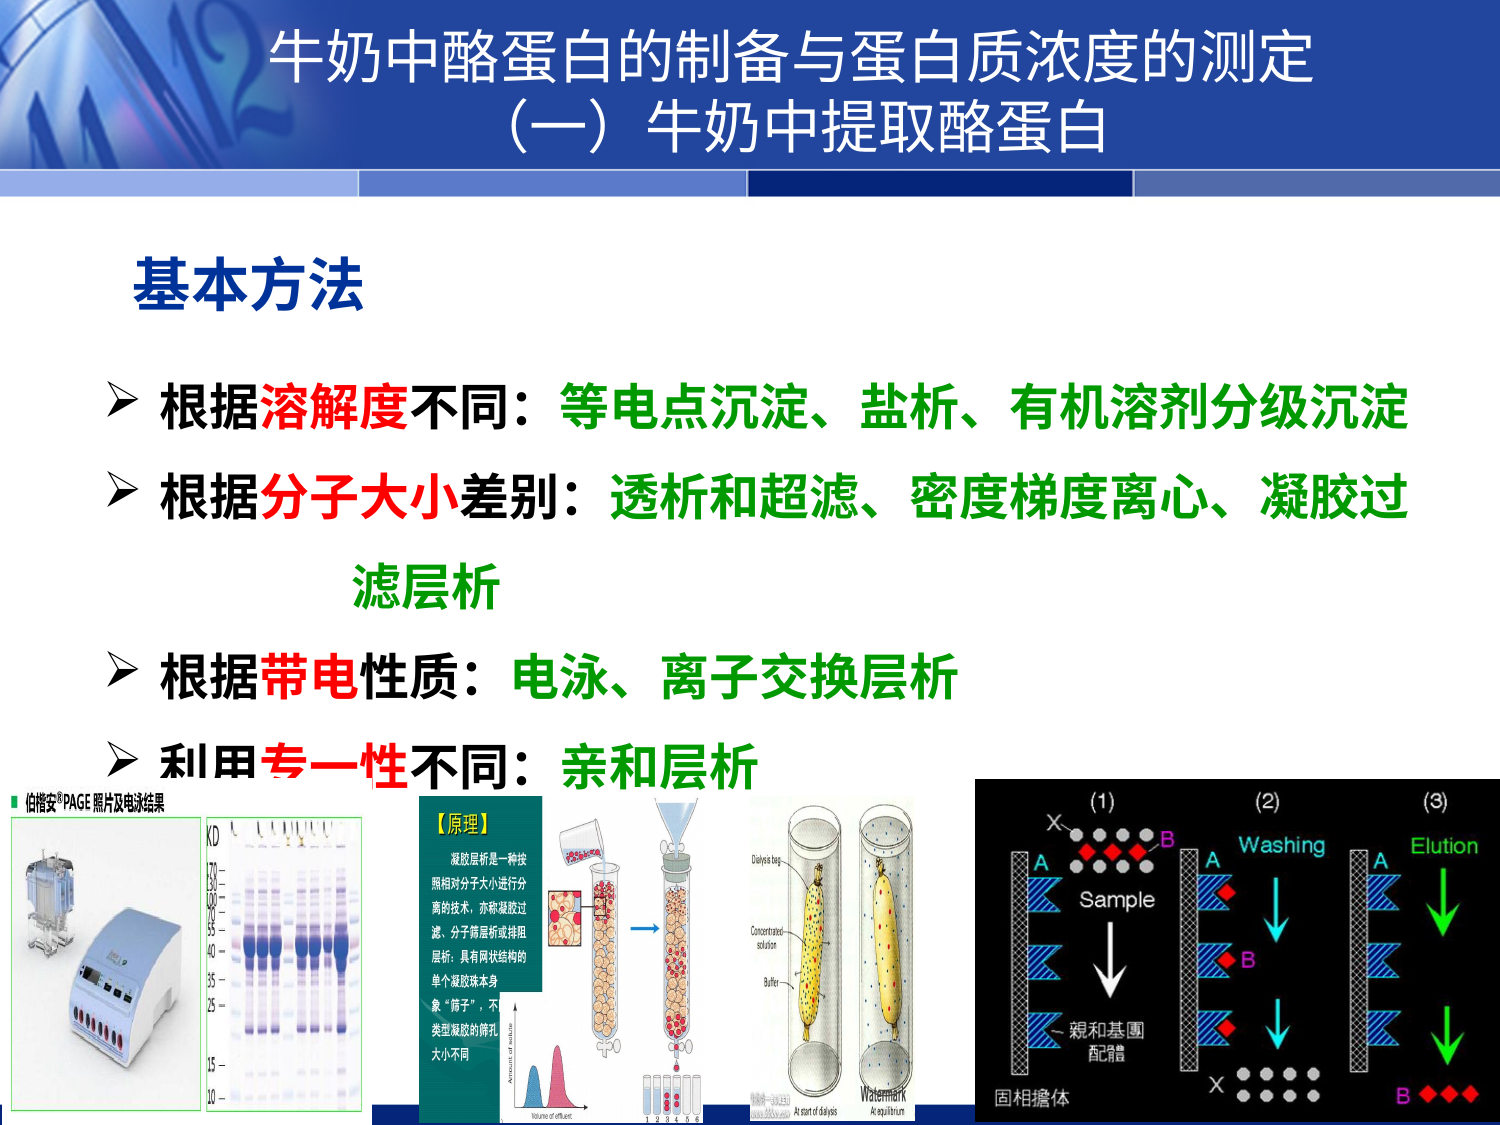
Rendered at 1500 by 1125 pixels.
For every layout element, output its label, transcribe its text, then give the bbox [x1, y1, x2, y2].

picture [0, 0, 1500, 1125]
text_box 牛奶中酪蛋白的制备与蛋白质浓度的测定 （一）牛奶中提取酪蛋白 [112, 2, 1471, 179]
text_box 根据溶解度不同：等电点沉淀、盐析、有机溶剂分级沉淀 根据分子大小差别：透析和超滤、密度梯度离心、凝胶过 滤层析 根据带电性质：电泳、离子交换层析 利用专一性不同：亲和层析 [88, 337, 1483, 803]
text_box 基本方法 [118, 240, 1394, 326]
